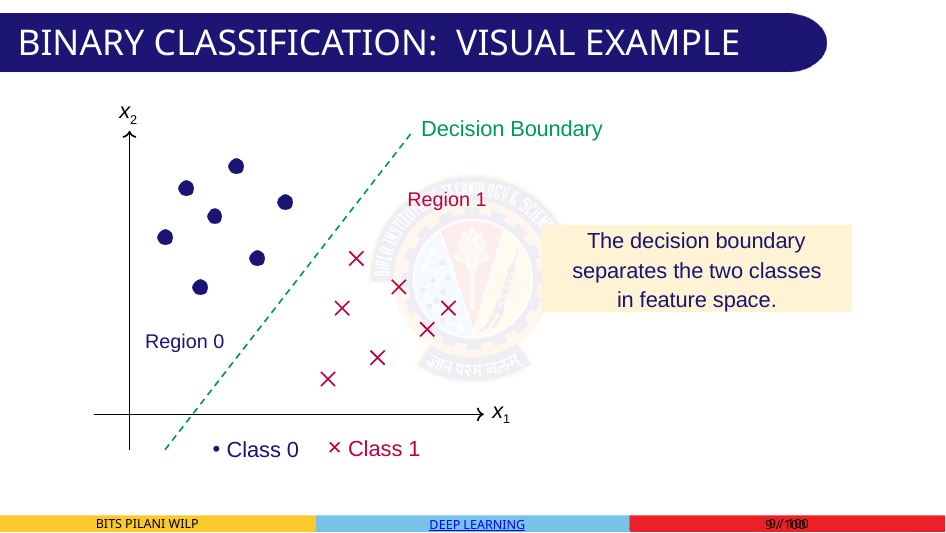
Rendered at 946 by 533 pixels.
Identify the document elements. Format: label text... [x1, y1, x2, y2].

text_box Decision Boundary [419, 112, 613, 141]
text_box x2 [113, 94, 146, 127]
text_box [122, 131, 137, 157]
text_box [0, 158, 946, 531]
title Binary Classification: Visual Example [15, 17, 919, 110]
picture [0, 13, 945, 158]
